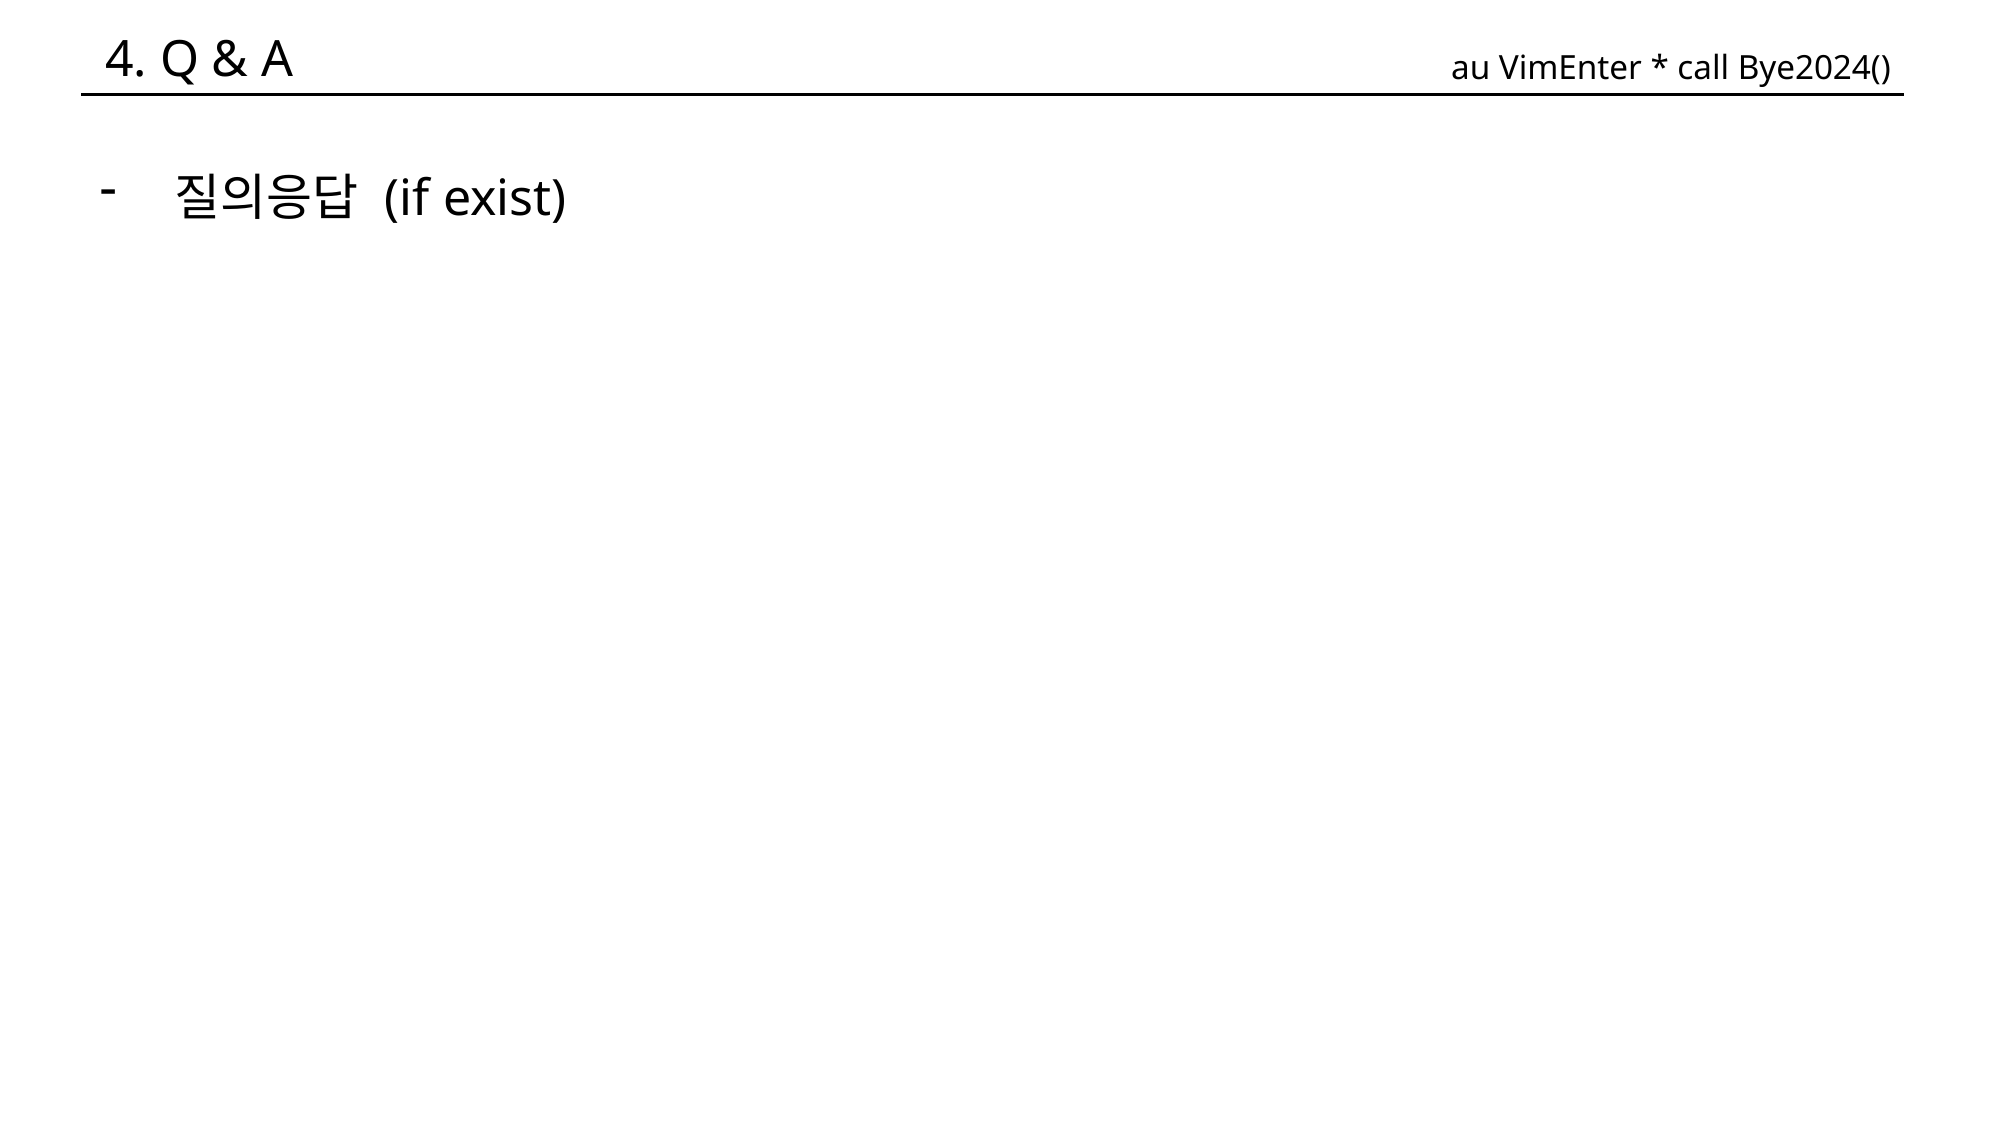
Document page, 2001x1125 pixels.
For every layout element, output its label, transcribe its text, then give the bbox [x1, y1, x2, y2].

text_box 질의응답 (if exist) [85, 157, 583, 233]
text_box au VimEnter * call Bye2024() [1436, 38, 1907, 94]
text_box 4. Q & A [90, 18, 309, 93]
